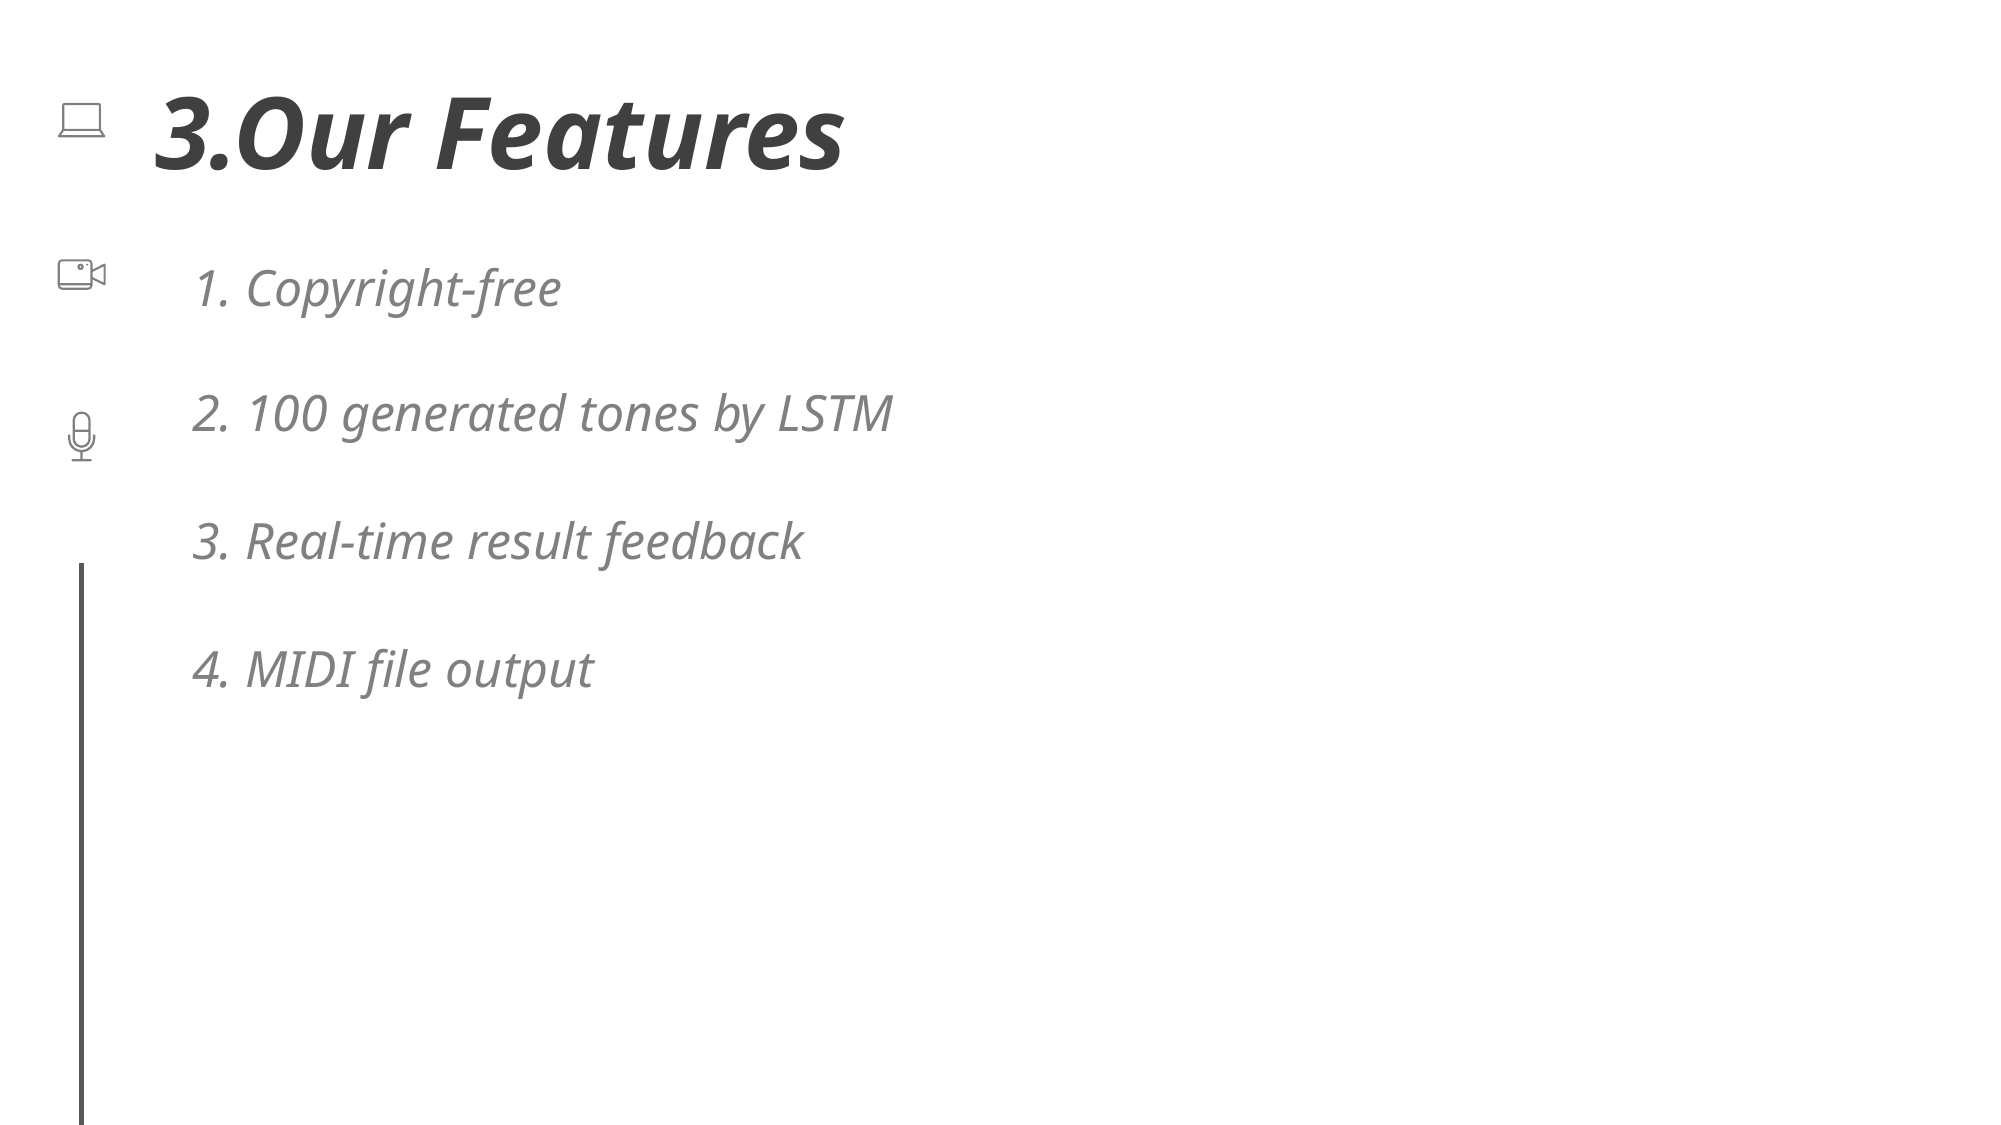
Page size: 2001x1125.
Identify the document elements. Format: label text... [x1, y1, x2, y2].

text_box 3. Real-time result feedback [177, 502, 869, 577]
text_box 1. Copyright-free [177, 249, 869, 324]
text_box 4. MIDI file output [177, 630, 869, 706]
text_box 3.Our Features [140, 61, 863, 197]
text_box 2. 100 generated tones by LSTM [177, 374, 1000, 449]
